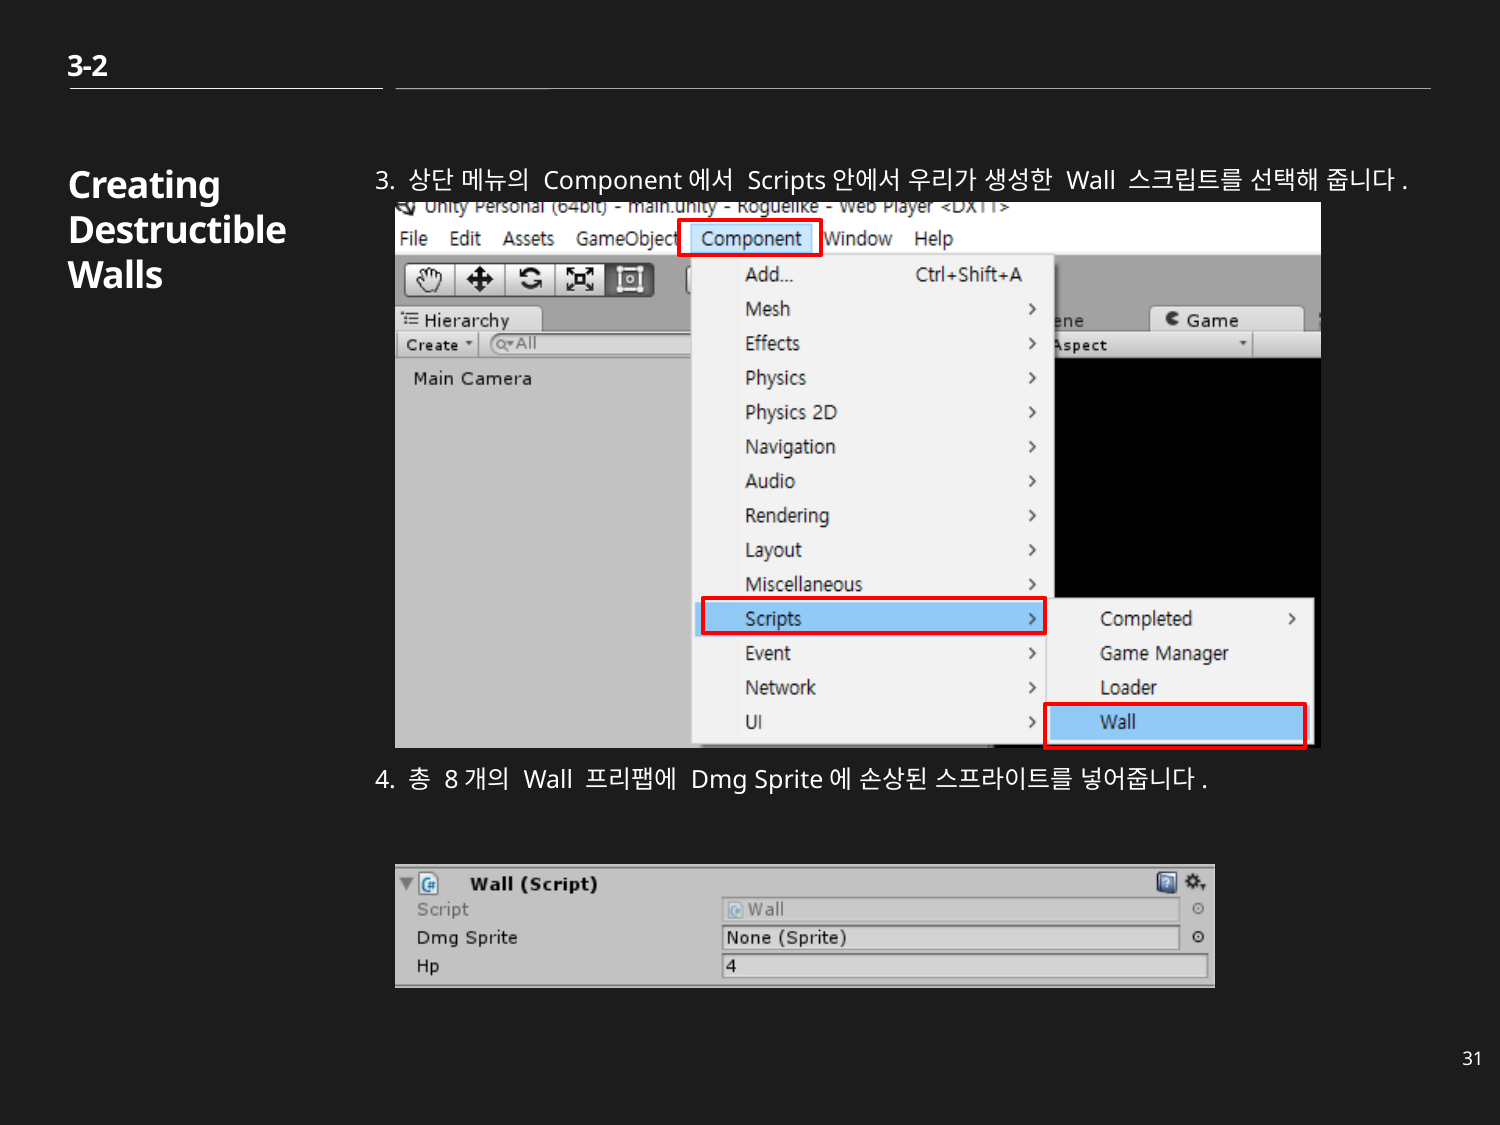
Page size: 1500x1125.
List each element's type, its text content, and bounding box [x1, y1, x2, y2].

text_box 3-2 [52, 39, 123, 90]
picture [395, 864, 1215, 988]
text_box 3. 상단 메뉴의 Component에서 Scripts안에서 우리가 생성한 Wall 스크립트를 선택해 줍니다. 4. 총 8개의 Wall 프리팹에 Dmg Sprite에 손상된 스프라이트를 넣어줍니다. [360, 157, 1424, 801]
text_box 31 [1377, 1039, 1499, 1080]
title Creating Destructible Walls [52, 153, 384, 395]
picture [395, 202, 1321, 749]
